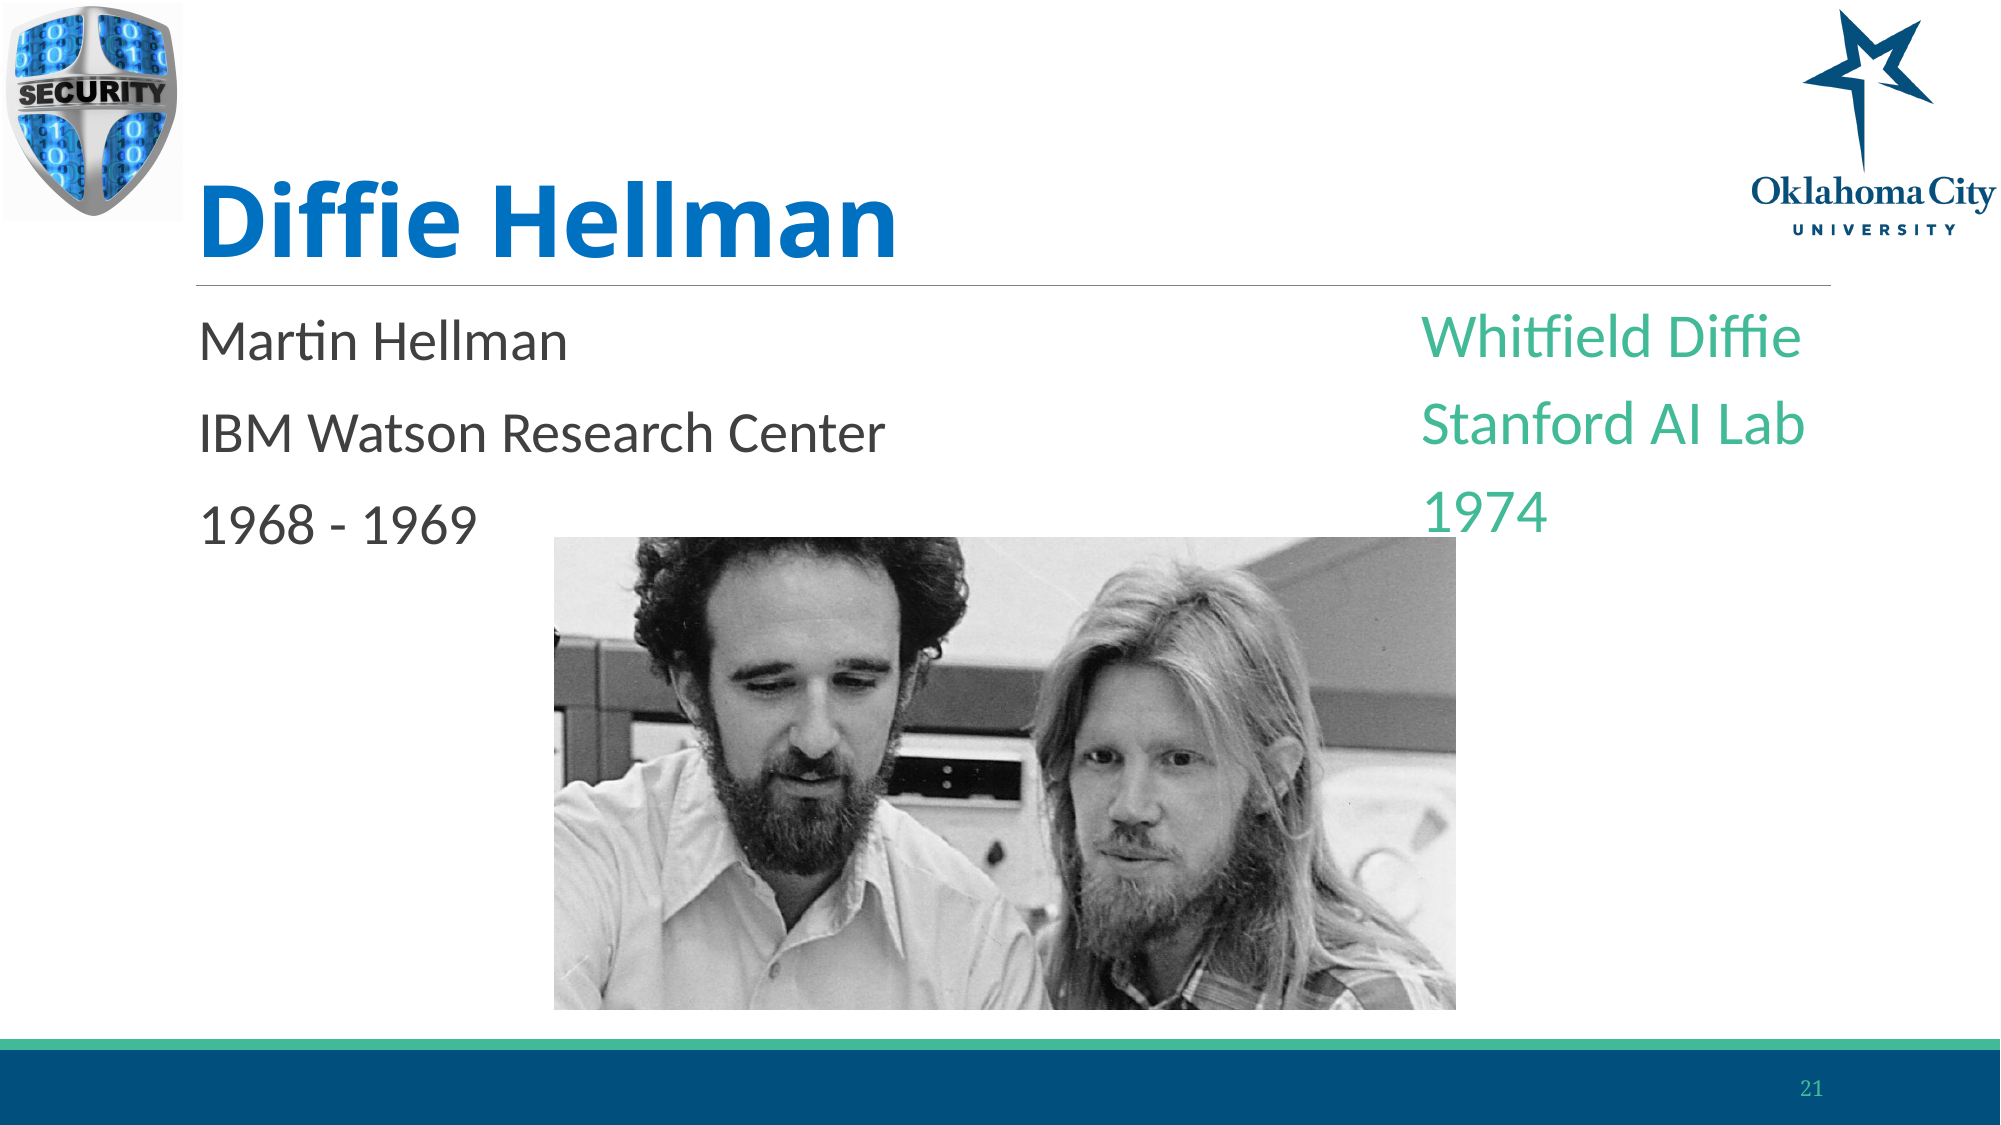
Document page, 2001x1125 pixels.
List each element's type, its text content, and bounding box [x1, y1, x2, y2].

picture [1740, 0, 2001, 246]
picture [2, 3, 183, 221]
slide_number 21 [1624, 1059, 1840, 1120]
title Diffie Hellman [180, 47, 1830, 285]
picture [554, 537, 1456, 1011]
text_box Whitfield Diffie Stanford AI Lab 1974 [1406, 287, 1919, 638]
list Martin Hellman IBM Watson Research Center 1968 - 1969 [198, 302, 988, 571]
